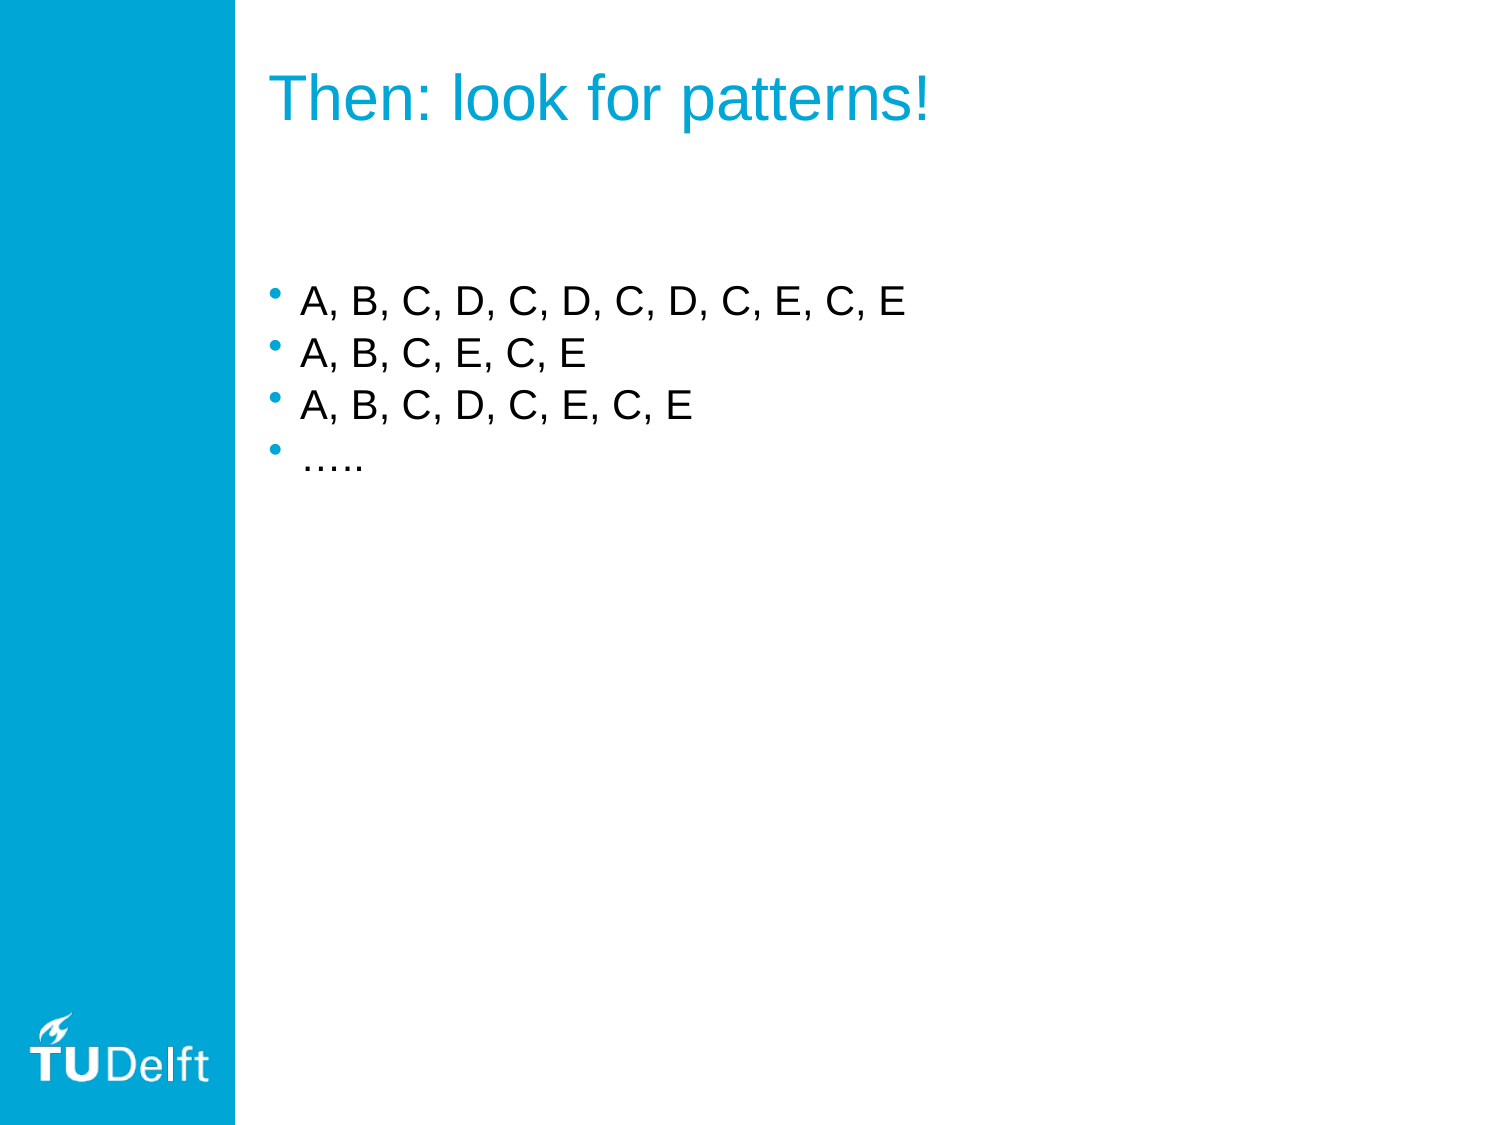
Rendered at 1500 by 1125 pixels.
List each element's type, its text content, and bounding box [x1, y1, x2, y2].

title Then: look for patterns! [268, 55, 1423, 231]
list A, B, C, D, C, D, C, D, C, E, C, E A, B, C, E, C, E A, B, C, D, C, E, C, E ….. [268, 271, 1423, 1061]
